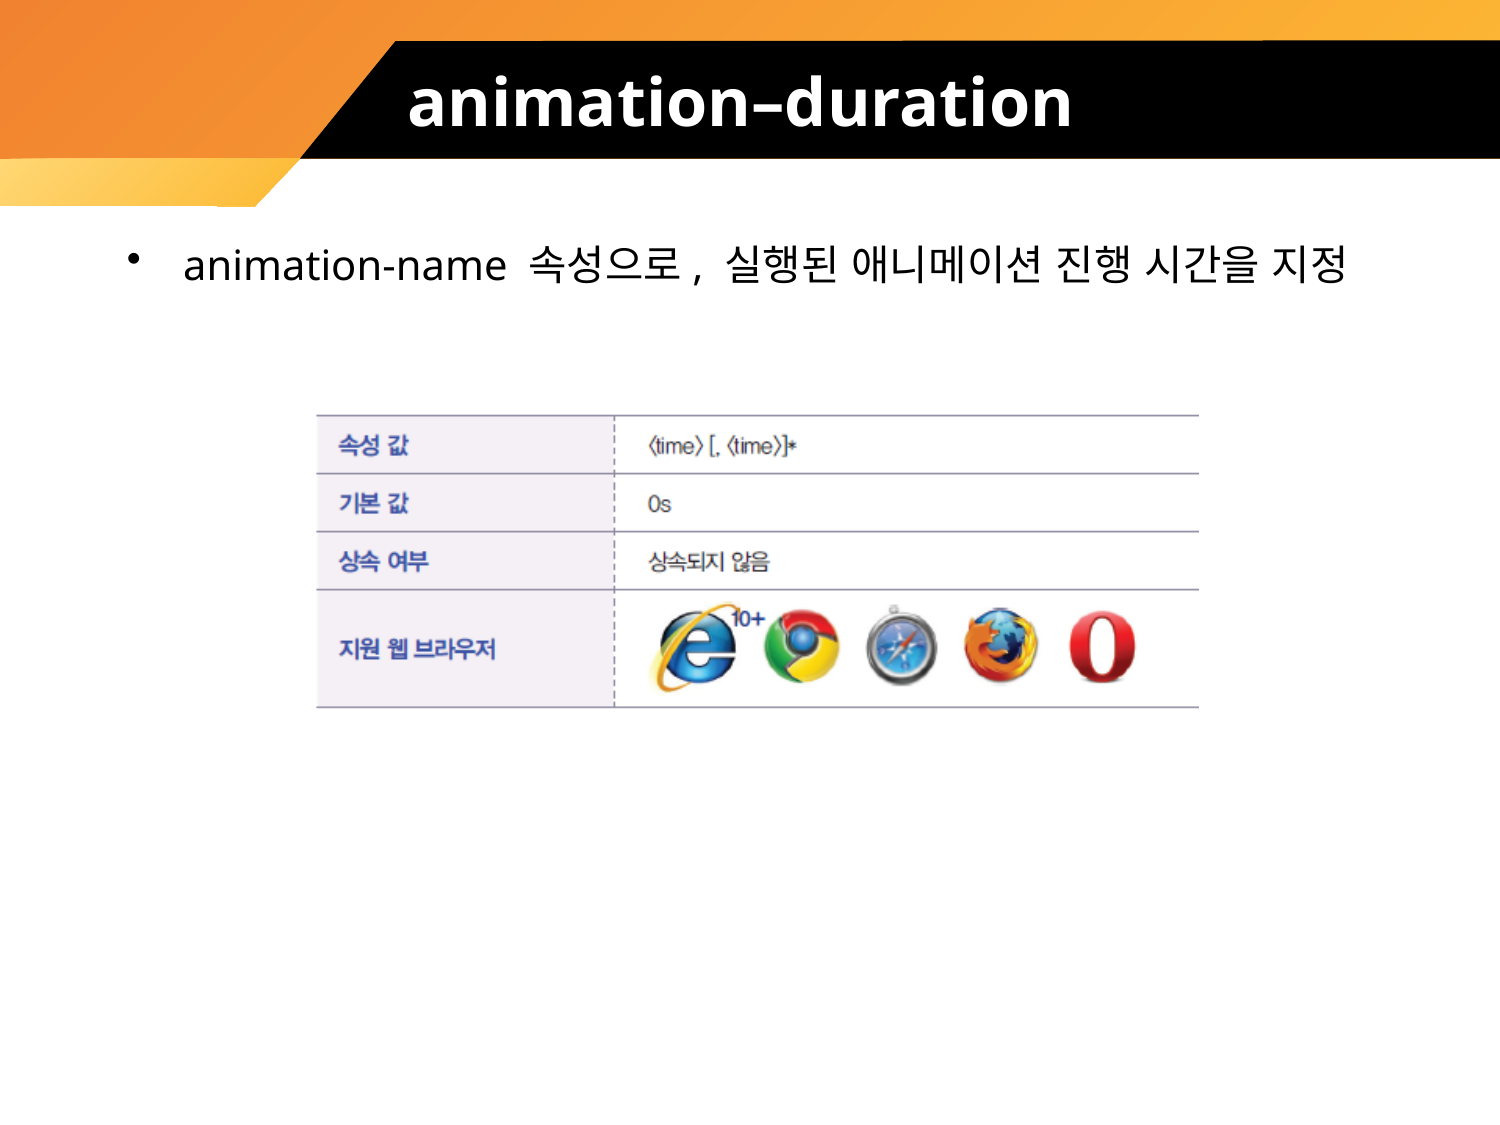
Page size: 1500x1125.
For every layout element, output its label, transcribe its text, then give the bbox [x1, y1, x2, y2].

picture [301, 401, 1199, 724]
title animation–duration [374, 36, 1481, 163]
text_box animation-name 속성으로, 실행된 애니메이션 진행 시간을 지정 [112, 231, 1424, 350]
